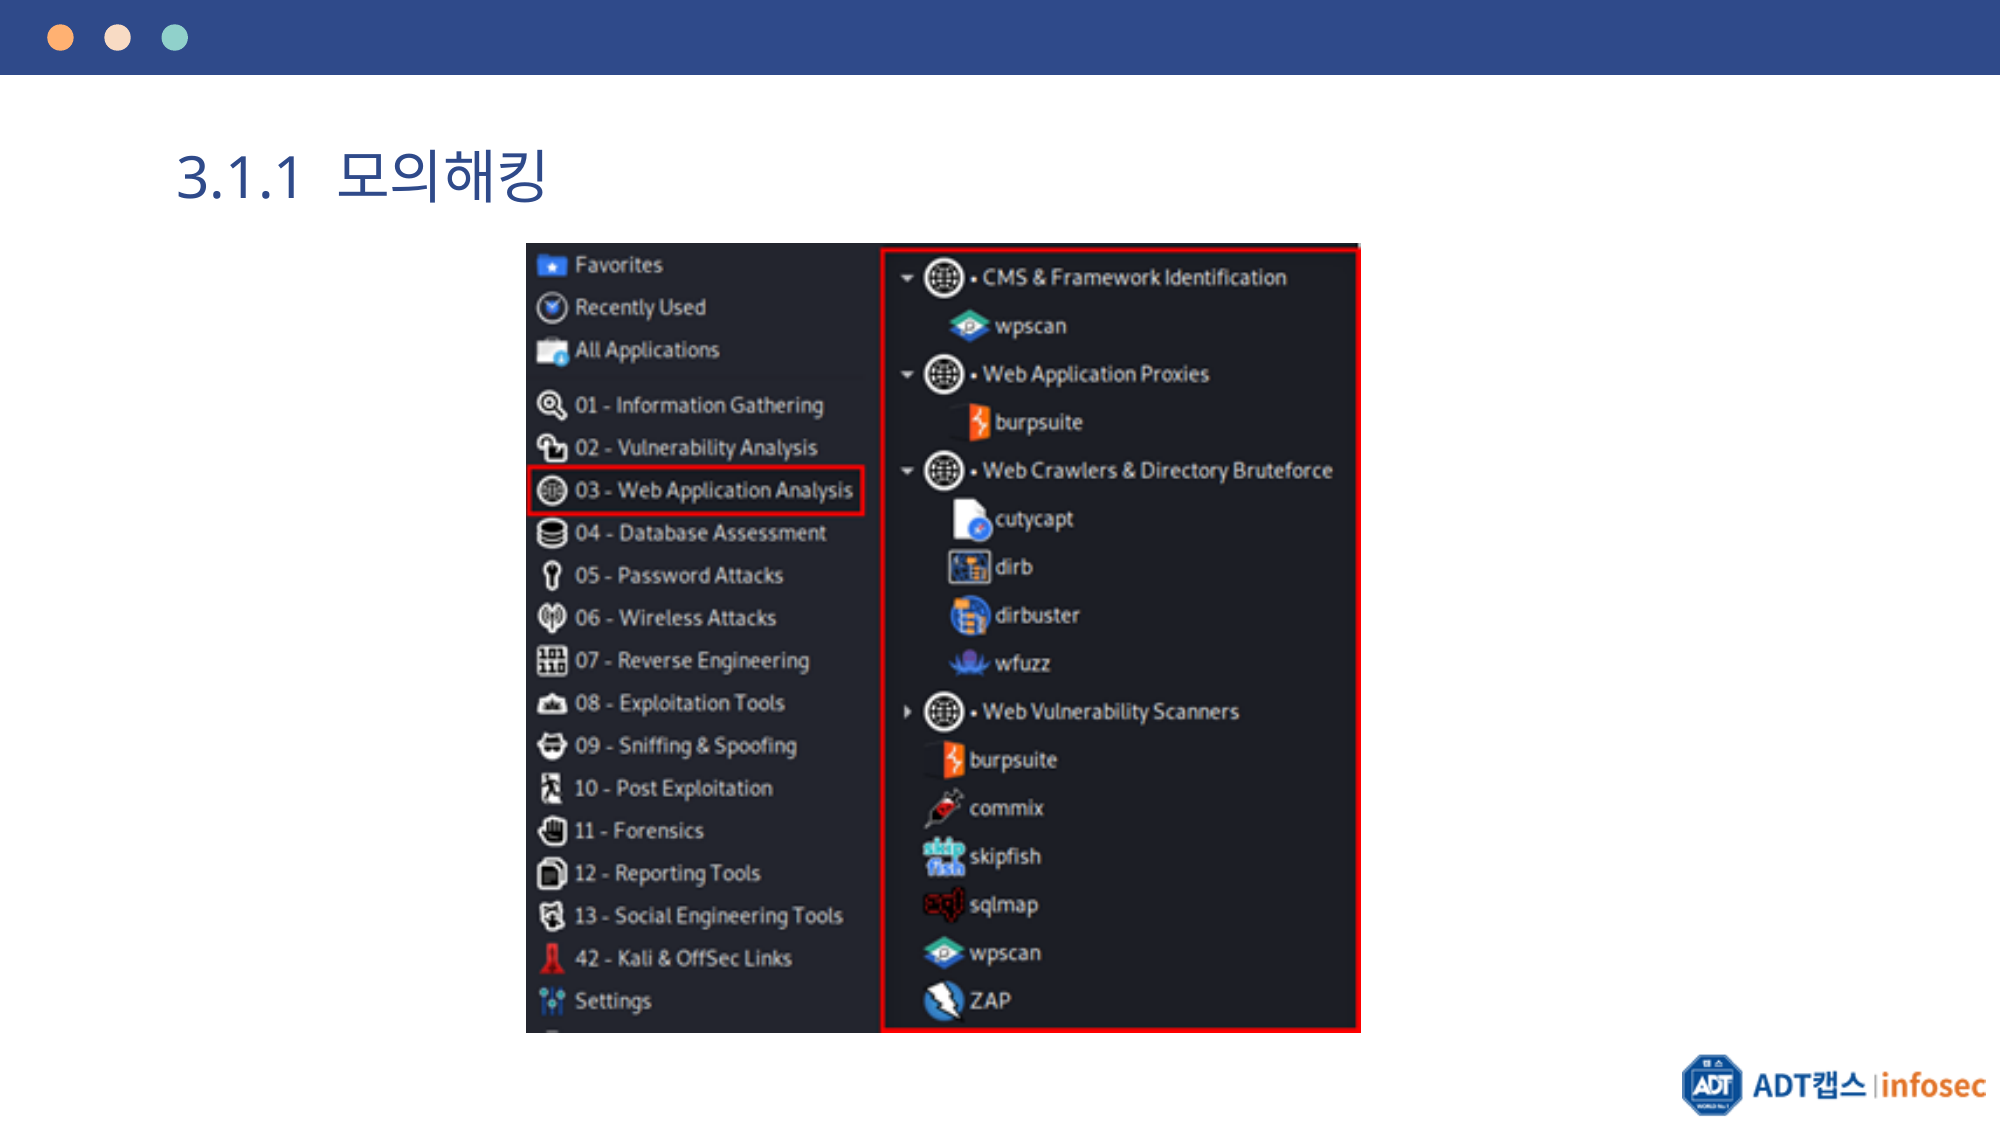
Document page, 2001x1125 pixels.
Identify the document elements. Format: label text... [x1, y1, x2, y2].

picture [1682, 1052, 1986, 1118]
picture [525, 242, 1361, 1033]
title 3.1.1 모의해킹 [156, 120, 1844, 223]
